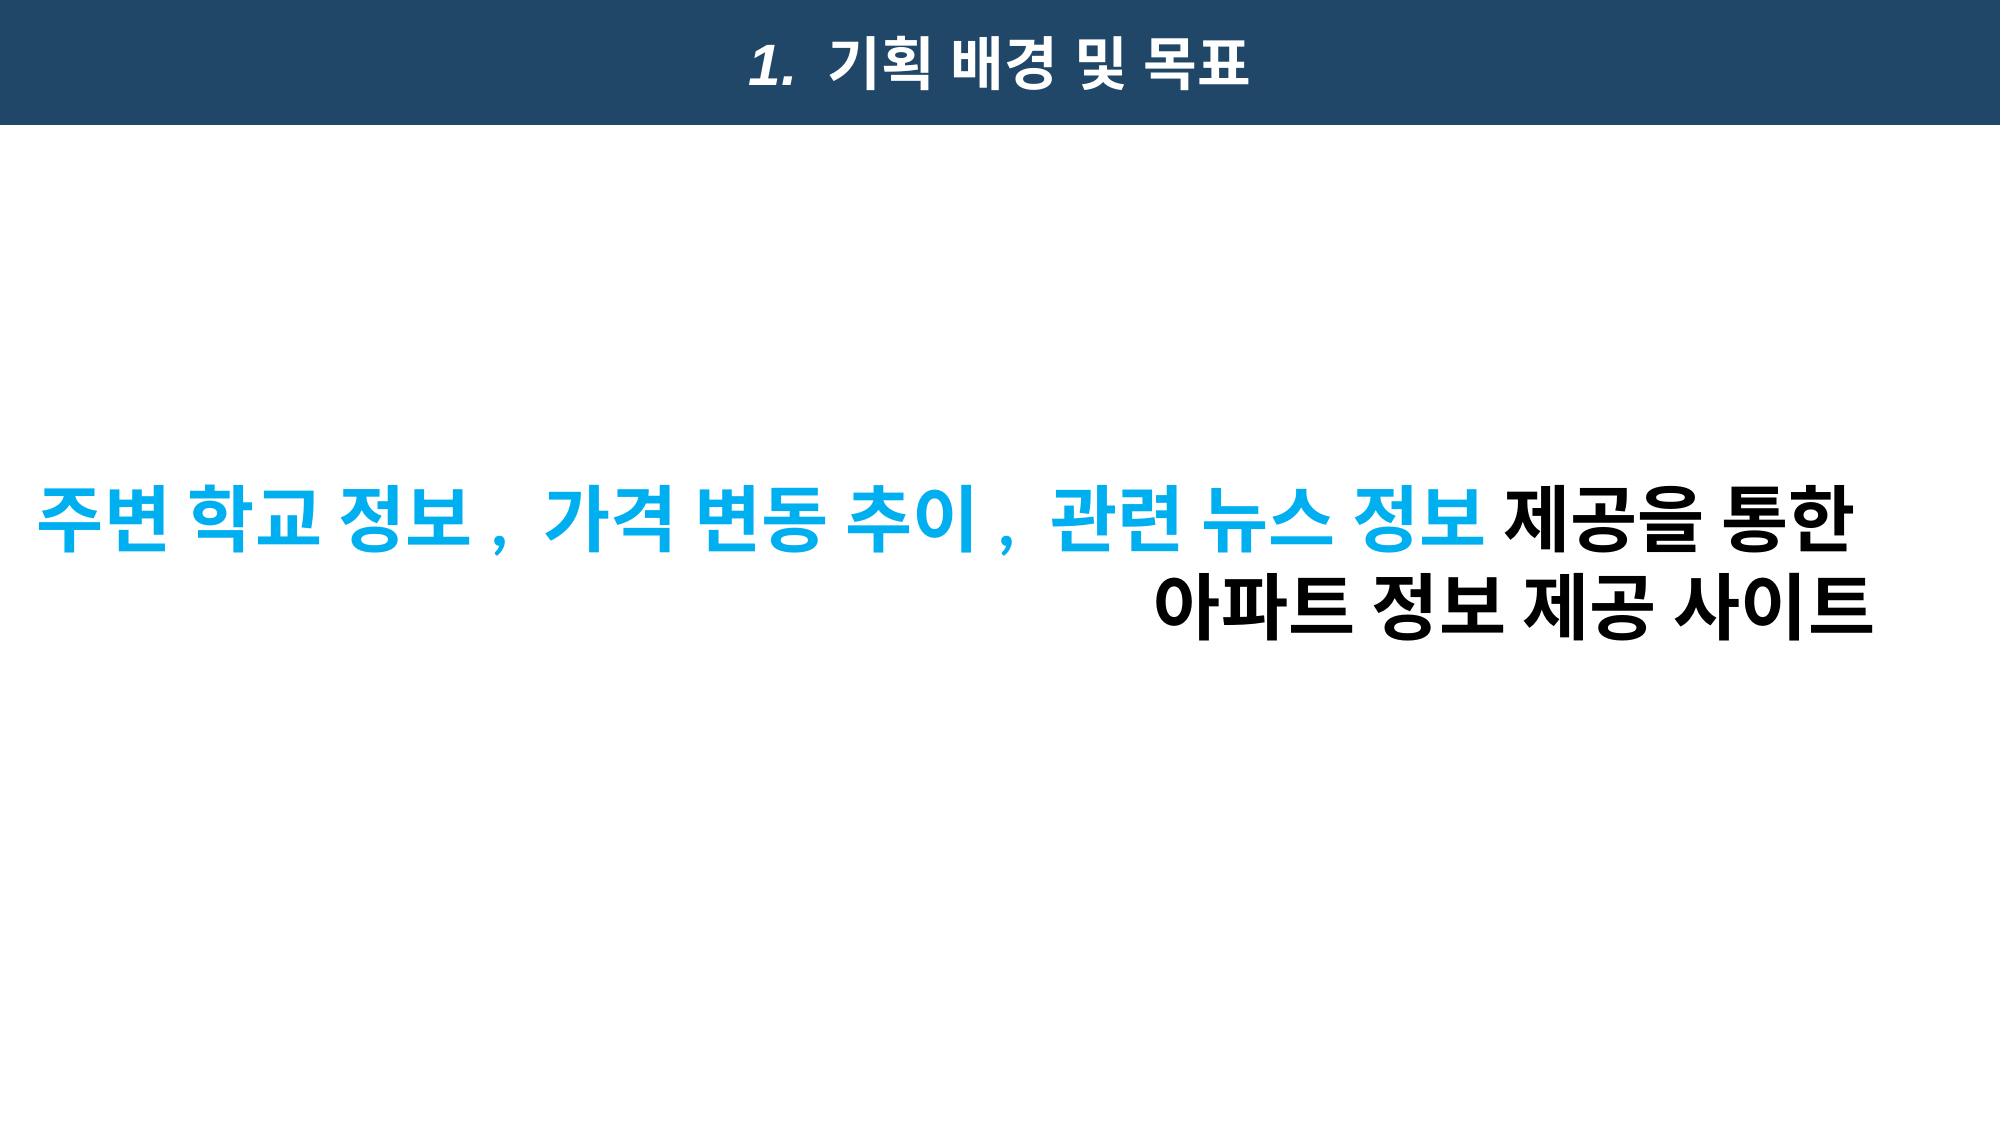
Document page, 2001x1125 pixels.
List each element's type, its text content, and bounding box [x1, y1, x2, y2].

title 1. 기획 배경 및 목표 [0, 24, 2000, 216]
text_box 주변 학교 정보, 가격 변동 추이, 관련 뉴스 정보 제공을 통한 아파트 정보 제공 사이트 [21, 458, 1978, 664]
